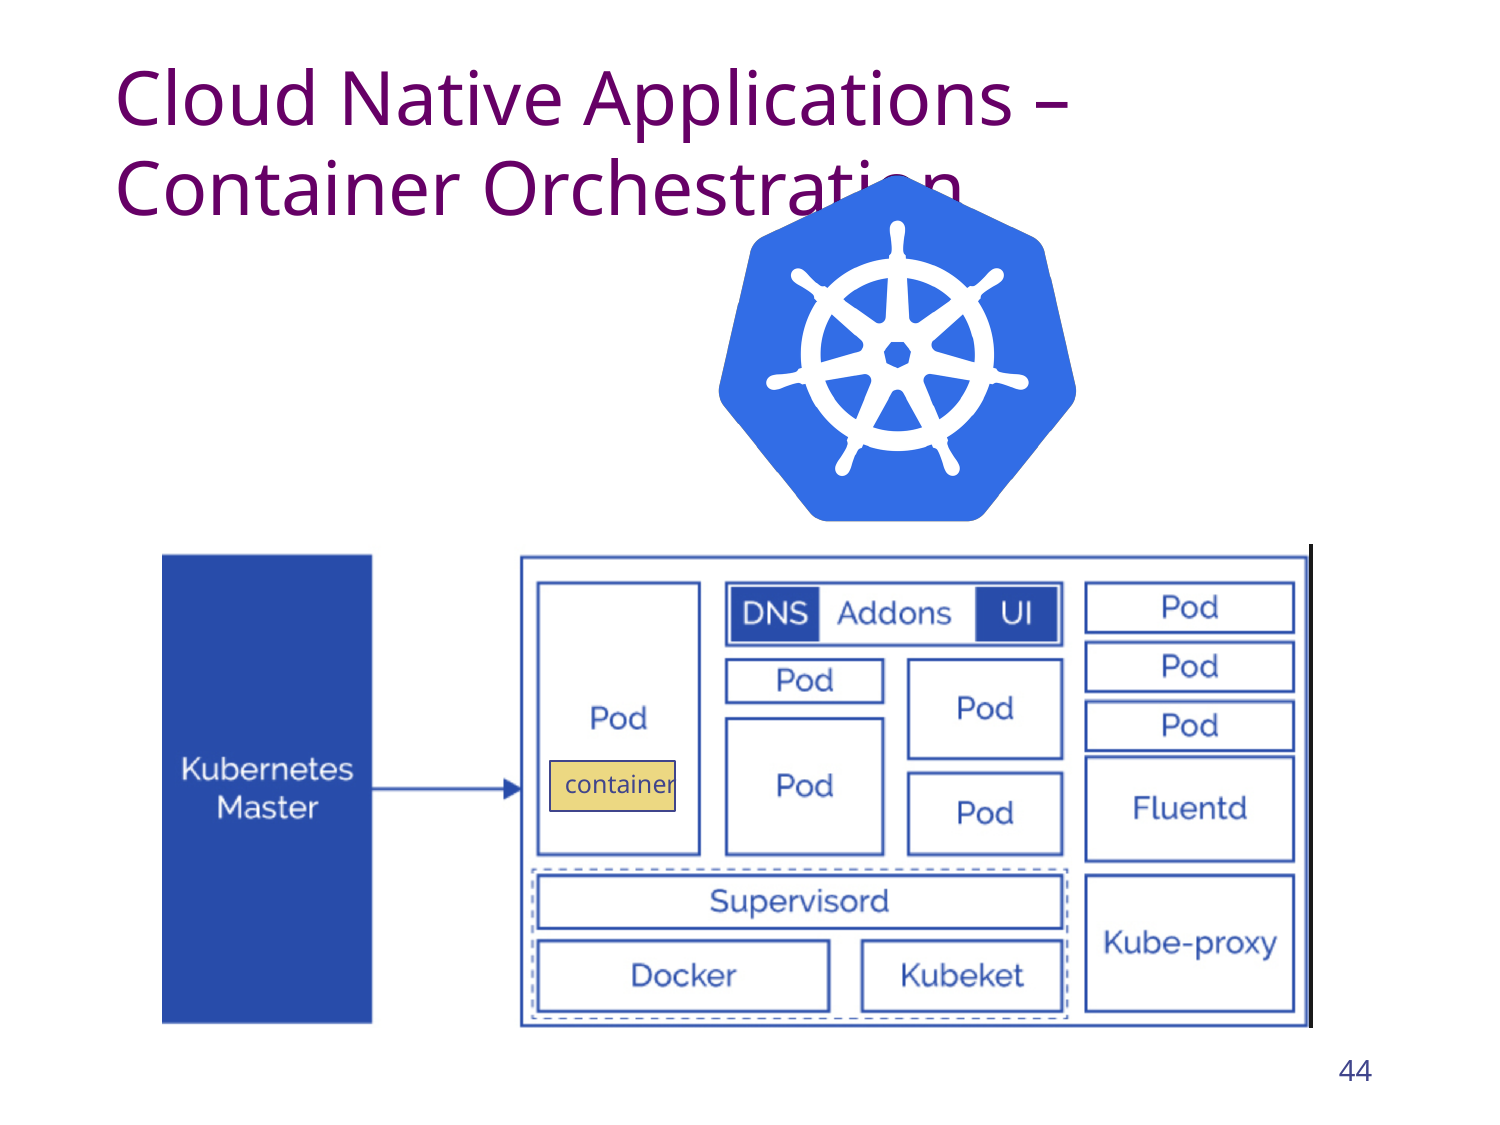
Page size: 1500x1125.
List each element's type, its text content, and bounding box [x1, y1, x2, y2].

title Cloud Native Applications – Container Orchestration [99, 50, 1375, 238]
picture [162, 154, 1313, 1028]
slide_number 44 [1074, 1025, 1388, 1100]
